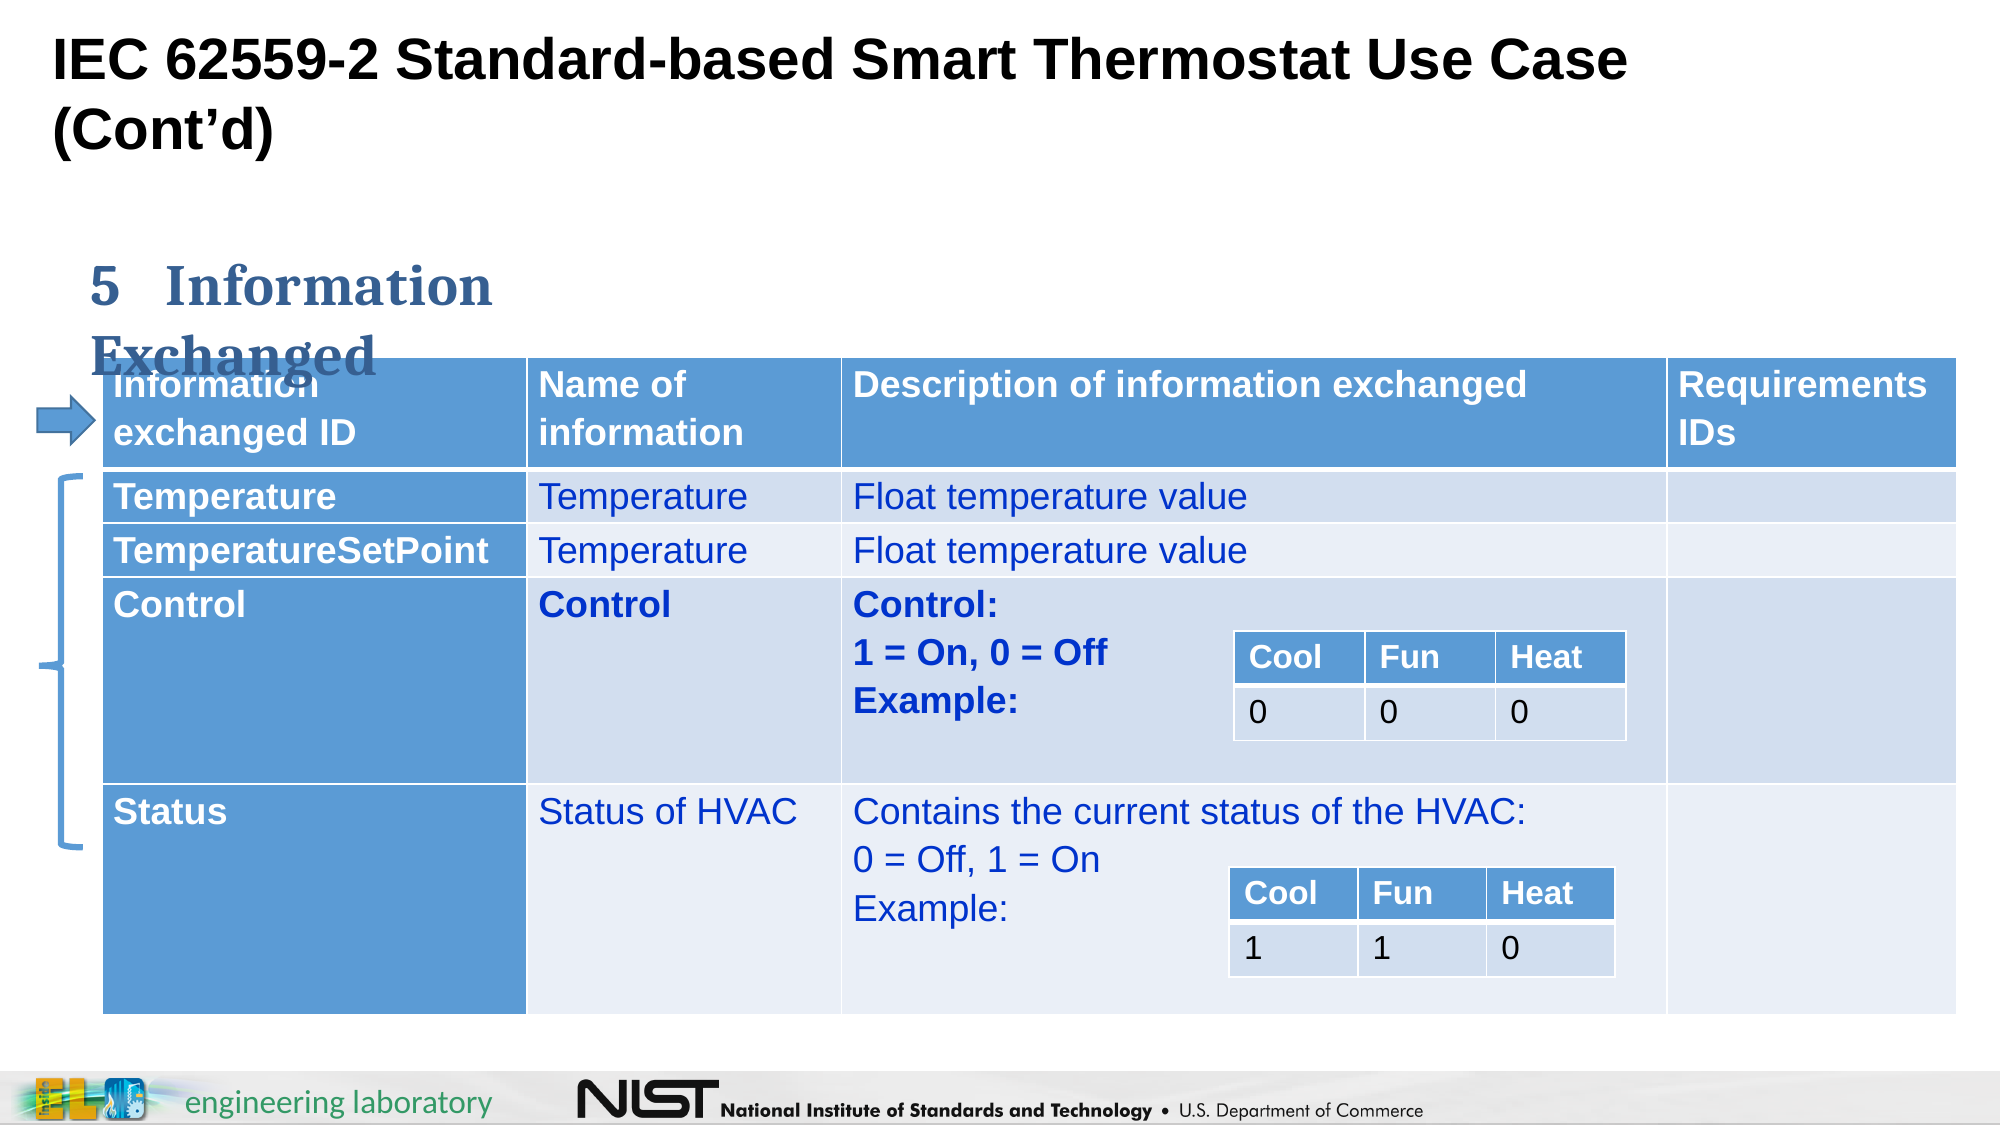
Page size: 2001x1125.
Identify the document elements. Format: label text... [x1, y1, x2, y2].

table_cell Float temperature value [842, 472, 1666, 522]
table_cell [1668, 578, 1956, 783]
text_box IEC 62559-2 Standard-based Smart Thermostat Use Case (Cont’d) [37, 14, 1855, 169]
table_cell 0 [1366, 688, 1495, 740]
table_cell 0 [1496, 688, 1625, 740]
text_box 5 Information Exchanged [75, 239, 811, 325]
table_header Fun [1366, 632, 1495, 683]
table_cell Status of HVAC [528, 785, 841, 1014]
table_cell 1 [1230, 925, 1357, 976]
table_cell 0 [1487, 925, 1614, 976]
picture [572, 1077, 1428, 1123]
table_cell 1 [1359, 925, 1486, 976]
table_cell Temperature [528, 472, 841, 522]
table_header Heat [1496, 632, 1625, 683]
table_header Fun [1359, 868, 1486, 919]
table_cell [1668, 785, 1956, 1014]
table_cell TemperatureSetPoint [103, 524, 526, 576]
table_cell Control: 1 = On, 0 = Off Example: [842, 578, 1666, 783]
table_cell Status [103, 785, 526, 1014]
table_cell 0 [1235, 688, 1364, 740]
table_cell Control [528, 578, 841, 783]
table_header Cool [1230, 868, 1357, 919]
table_cell [1668, 472, 1956, 522]
text_box [36, 394, 97, 447]
table_header Information exchanged ID [103, 358, 526, 467]
table_cell Float temperature value [842, 524, 1666, 576]
table_header Requirements IDs [1668, 358, 1956, 467]
text_box [38, 475, 83, 848]
table_cell Control [103, 578, 526, 783]
table_header Description of information exchanged [842, 358, 1666, 467]
table_cell Temperature [103, 472, 526, 522]
table_cell Contains the current status of the HVAC: 0 = Off, 1 = On Example: [842, 785, 1666, 1014]
table_header Name of information [528, 358, 841, 467]
table_cell [1668, 524, 1956, 576]
table_header Cool [1235, 632, 1364, 683]
table_cell Temperature [528, 524, 841, 576]
table_header Heat [1487, 868, 1614, 919]
picture [11, 1075, 237, 1121]
